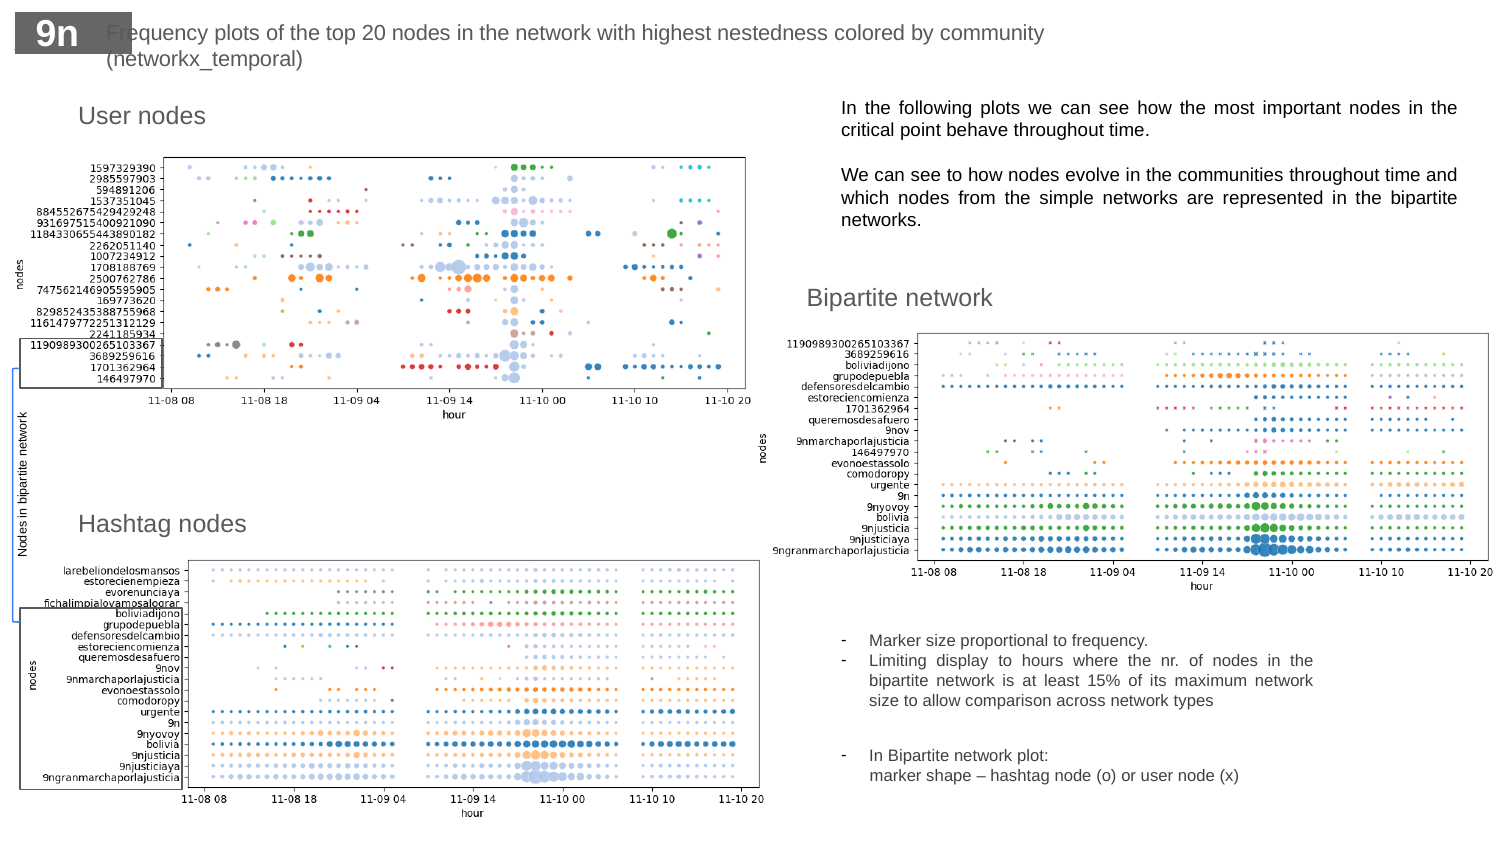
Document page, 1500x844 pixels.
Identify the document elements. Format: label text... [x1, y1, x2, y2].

text_box Nodes in bipartite network [6, 436, 37, 573]
text_box Frequency plots of the top 20 nodes in the network with highest nestedness colored by community (networkx_temporal) [68, 3, 1191, 136]
picture [7, 149, 1500, 826]
text_box Bipartite network [780, 266, 1020, 323]
text_box _9n_ [0, 0, 812, 69]
text_box Hashtag nodes [63, 492, 303, 550]
text_box Marker size proportional to frequency. Limiting display to hours where the nr. of nodes in the bipartite network is at least 15% of its maximum network size to allow comparison across network types In Bipartite network plot: marker shape – hashtag node (o) or user node (x) [826, 622, 1329, 833]
text_box In the following plots we can see how the most important nodes in the critical point behave throughout time. We can see to how nodes evolve in the communities throughout time and which nodes from the simple networks are represented in the bipartite networks. [826, 87, 1473, 238]
text_box User nodes [63, 84, 303, 145]
